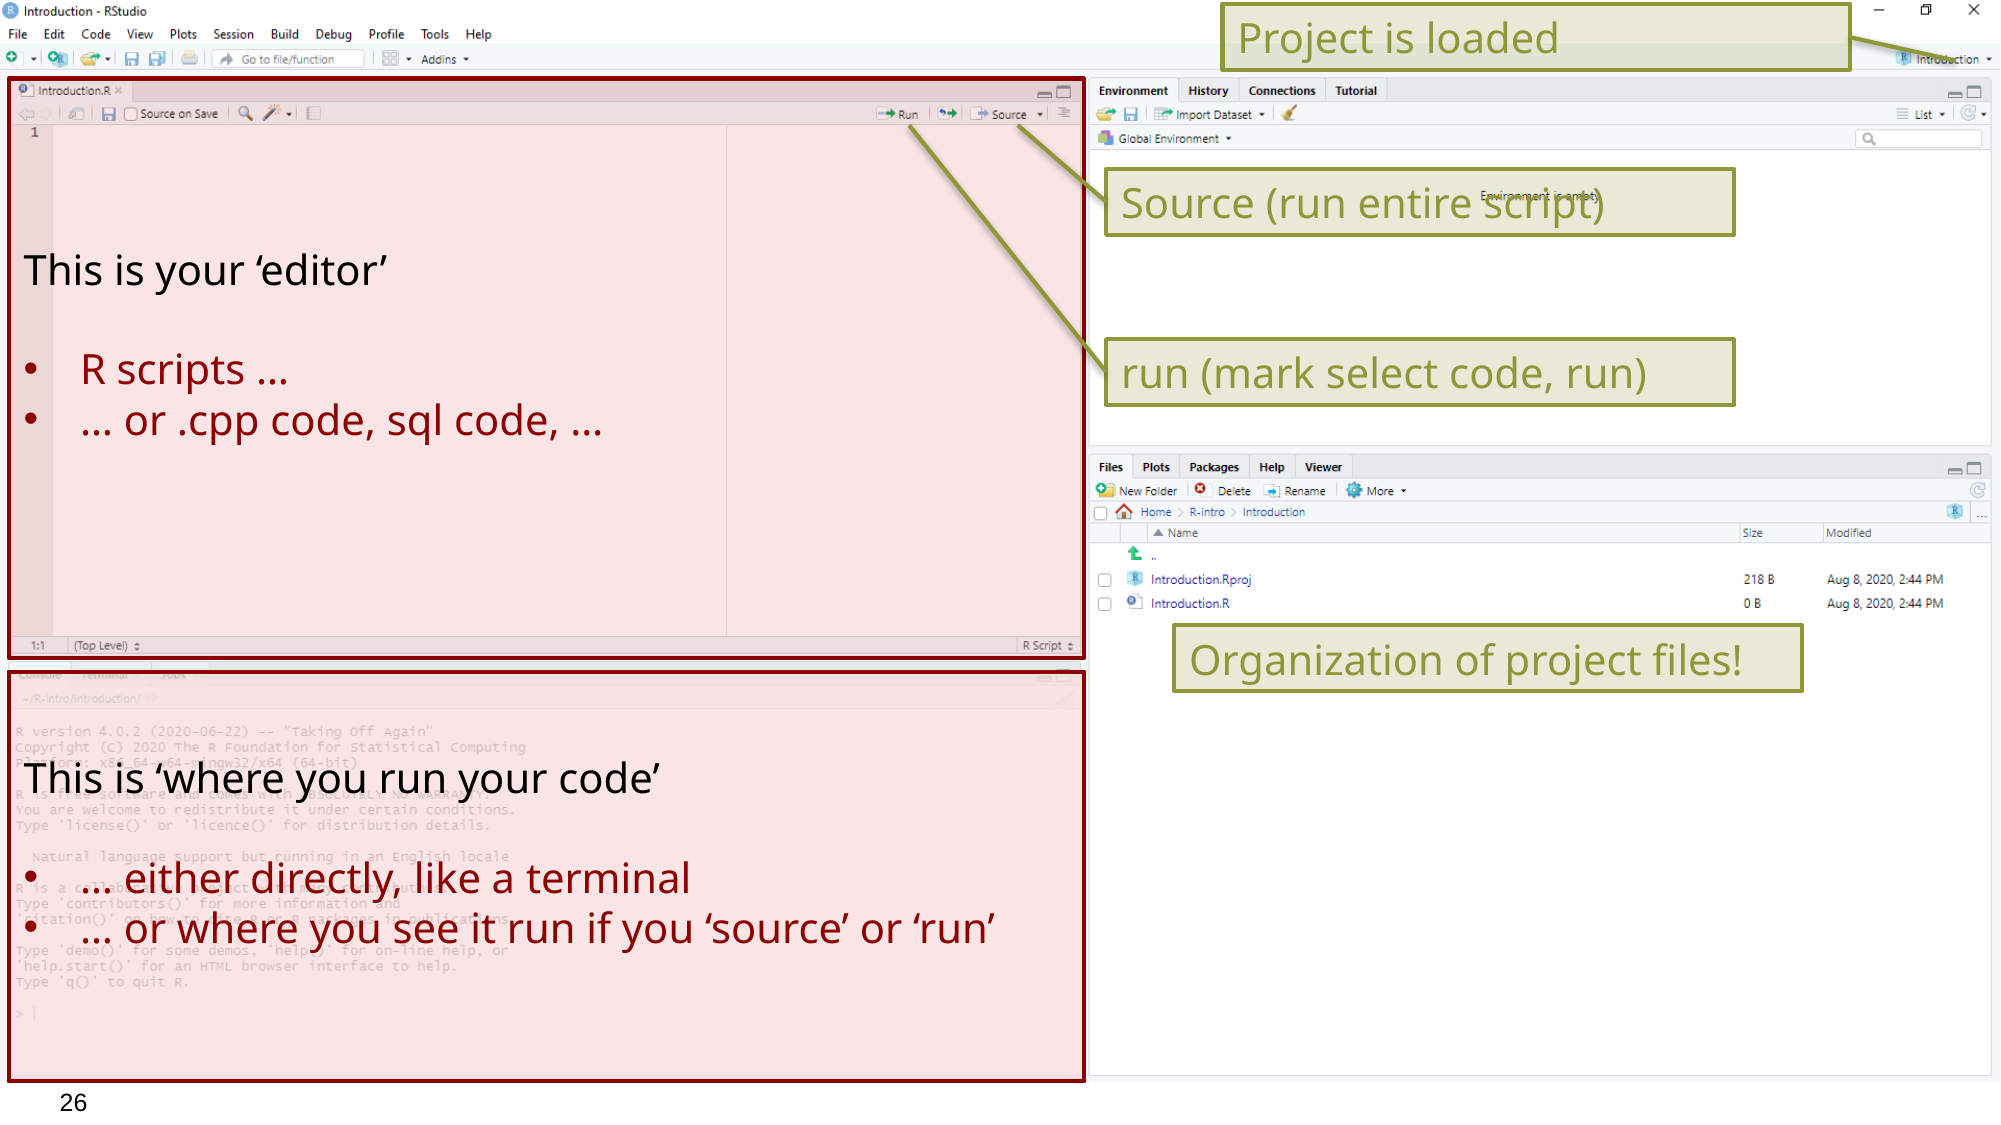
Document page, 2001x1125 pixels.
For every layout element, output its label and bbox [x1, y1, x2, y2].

list [0, 0, 2000, 1082]
text_box [8, 671, 1084, 1082]
text_box [908, 124, 1107, 373]
text_box [1849, 36, 1956, 61]
